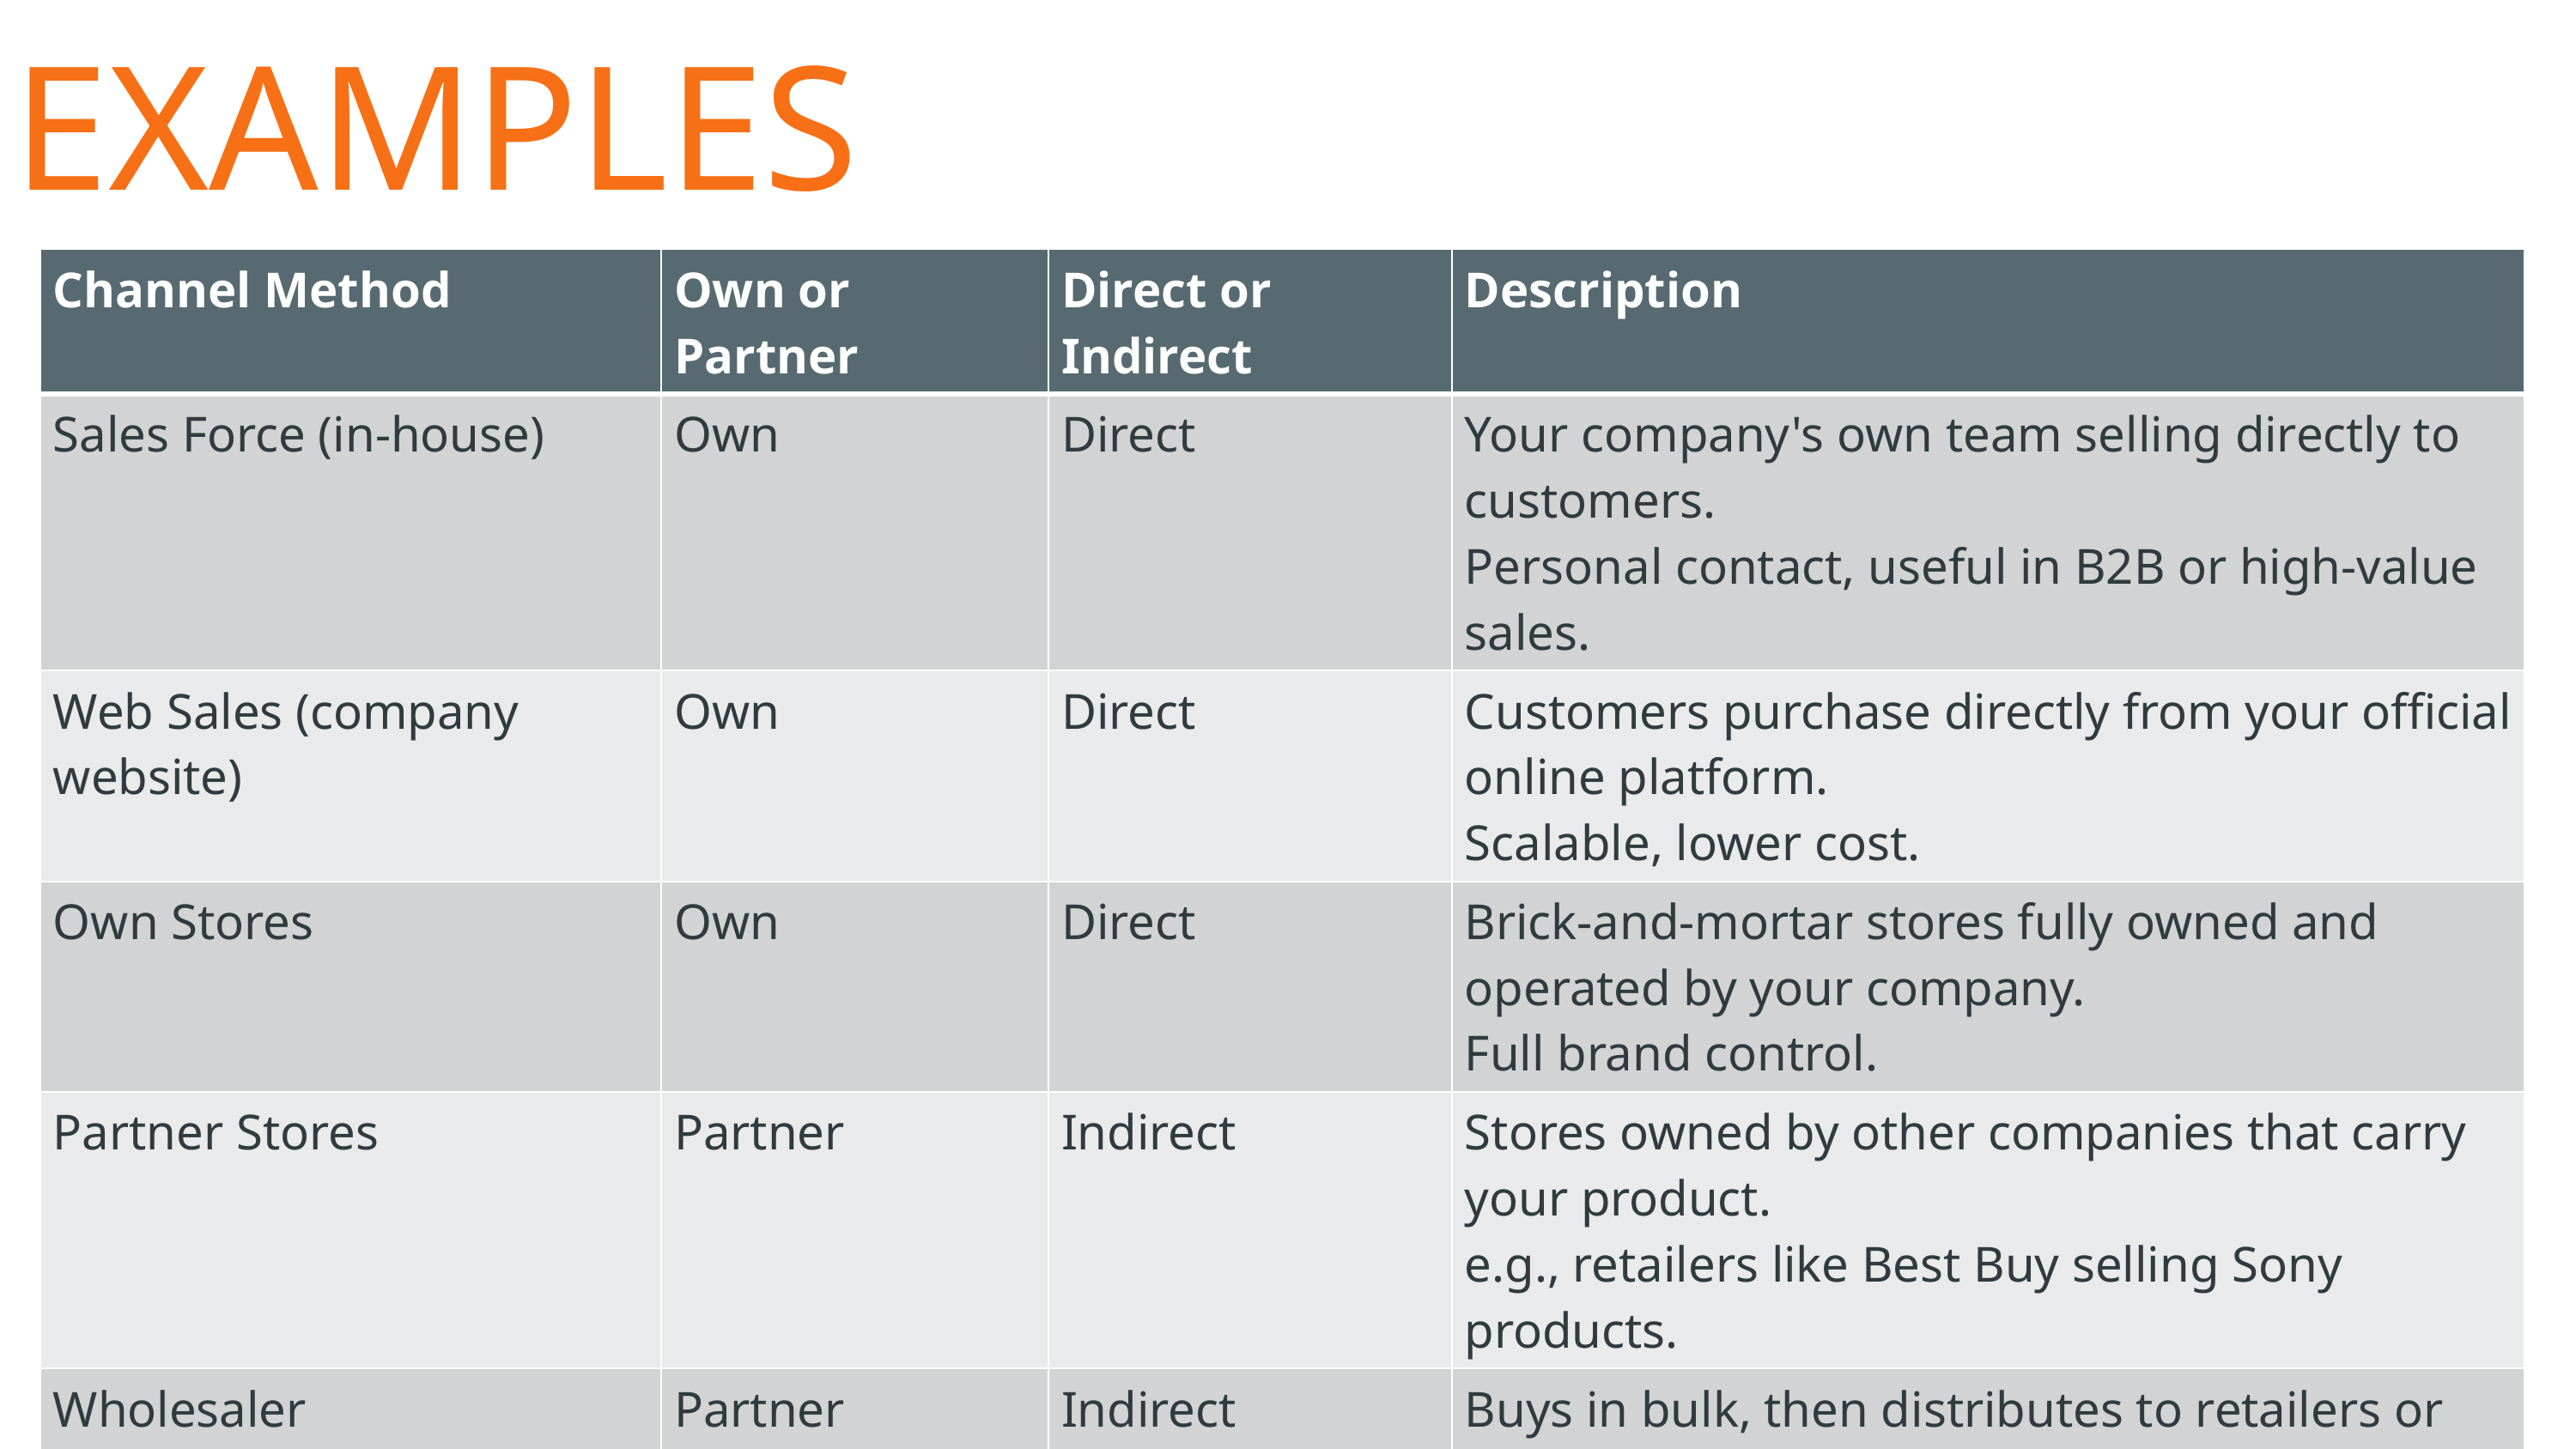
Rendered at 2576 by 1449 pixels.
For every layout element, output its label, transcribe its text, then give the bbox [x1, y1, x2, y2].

table_cell Brick-and-mortar stores fully owned and operated by your company. Full brand control. [1453, 882, 2524, 1091]
title CHANNEL TYPES with EXAMPLES [0, 0, 1897, 231]
table_cell Web Sales (company website) [41, 671, 660, 881]
table_cell Own [662, 671, 1048, 881]
table_cell Direct [1049, 671, 1451, 881]
table_cell Partner [662, 1093, 1048, 1367]
table_cell Indirect [1049, 1369, 1451, 1449]
table_cell Own Stores [41, 882, 660, 1091]
table_cell Your company's own team selling directly to customers. Personal contact, useful in B2B or high-value sales. [1453, 397, 2524, 670]
table_cell Direct [1049, 397, 1451, 670]
table_cell Partner [662, 1369, 1048, 1449]
table_cell Partner Stores [41, 1093, 660, 1367]
table_cell Own [662, 882, 1048, 1091]
table_header Own or Partner [662, 250, 1048, 391]
table_cell Direct [1049, 882, 1451, 1091]
table_cell Sales Force (in-house) [41, 397, 660, 670]
table_header Description [1453, 250, 2524, 391]
table_cell Stores owned by other companies that carry your product. e.g., retailers like Best Buy selling Sony products. [1453, 1093, 2524, 1367]
table_cell Own [662, 397, 1048, 670]
table_cell Buys in bulk, then distributes to retailers or other outlets. You lose direct customer contact but gain reach. [1453, 1369, 2524, 1449]
table_cell Indirect [1049, 1093, 1451, 1367]
table_cell Customers purchase directly from your official online platform. Scalable, lower cost. [1453, 671, 2524, 881]
table_cell Wholesaler [41, 1369, 660, 1449]
table_header Channel Method [41, 250, 660, 391]
table_header Direct or Indirect [1049, 250, 1451, 391]
